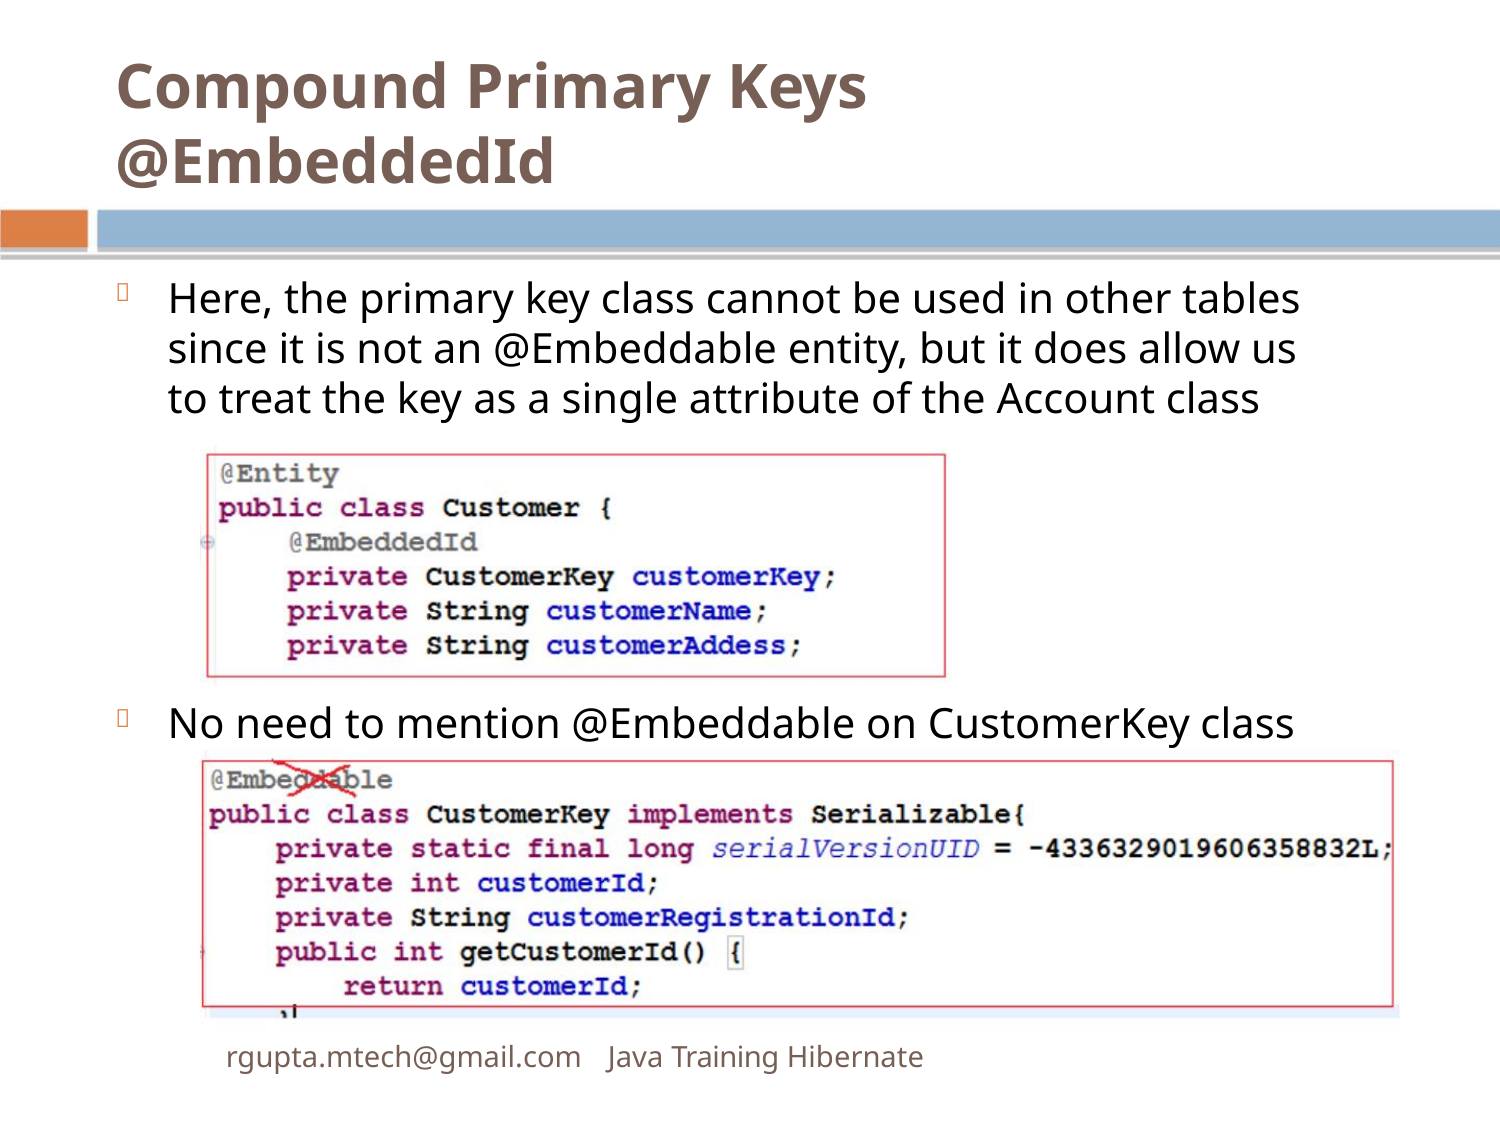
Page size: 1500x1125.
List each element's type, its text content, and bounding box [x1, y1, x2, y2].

text_box  [115, 709, 163, 733]
text_box rgupta.mtech@gmail.com Java Training Hibernate [225, 1039, 999, 1074]
text_box  [115, 283, 163, 307]
text_box No need to mention @Embeddable on CustomerKey class [167, 698, 1399, 748]
text_box Compound Primary Keys @EmbeddedId [115, 49, 989, 196]
text_box since it is not an @Embeddable entity, but it does allow us to treat the key as a single attribute of the Account class [167, 322, 1419, 422]
text_box Here, the primary key class cannot be used in other tables [167, 272, 1419, 322]
text_box [0, 0, 1500, 1125]
